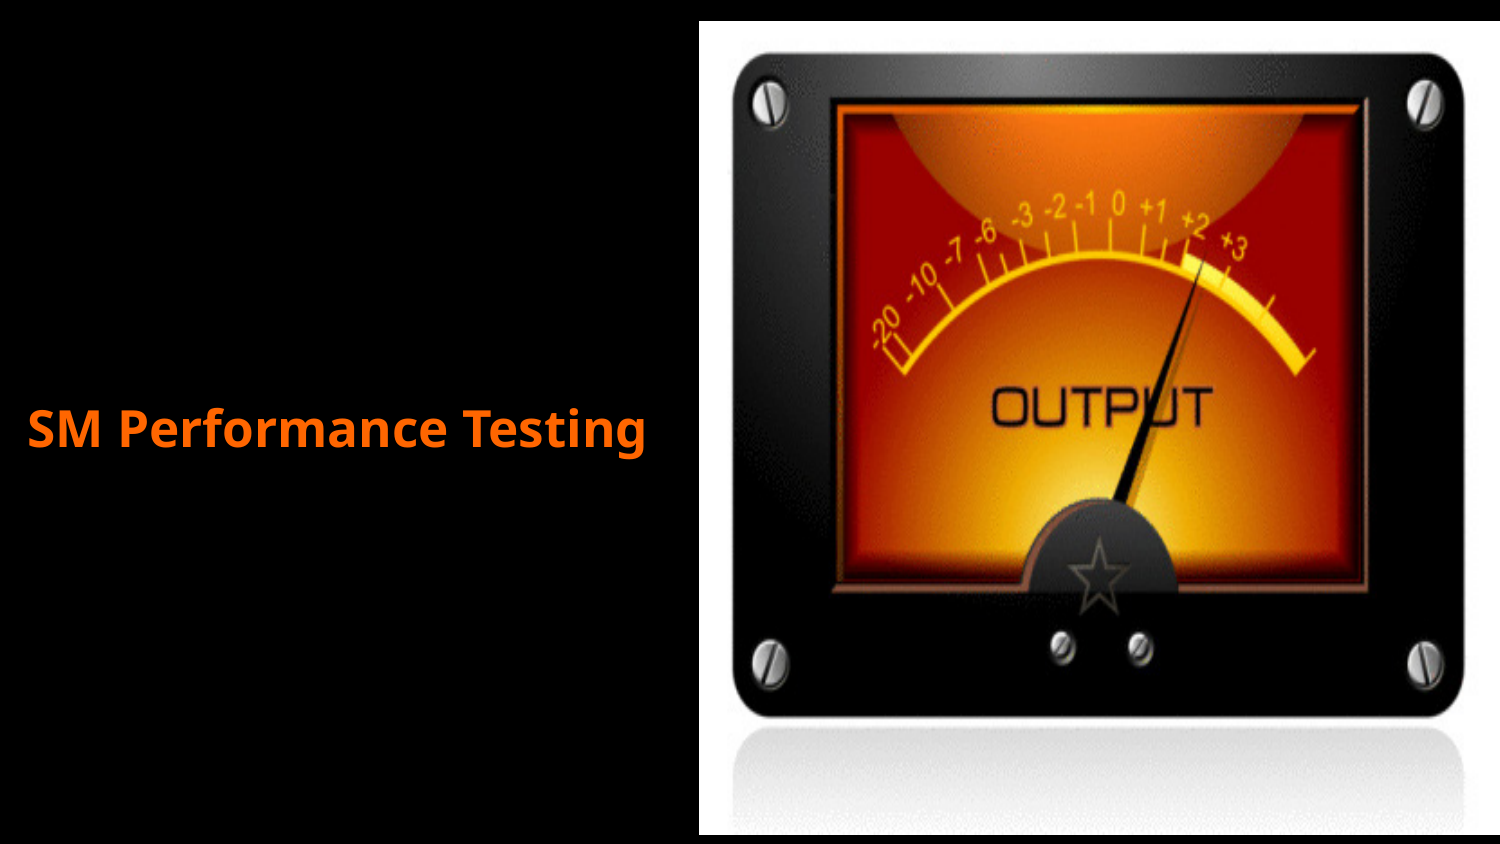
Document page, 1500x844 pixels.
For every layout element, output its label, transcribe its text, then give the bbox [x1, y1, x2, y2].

list SM Performance Testing [12, 330, 688, 466]
picture [699, 21, 1500, 835]
